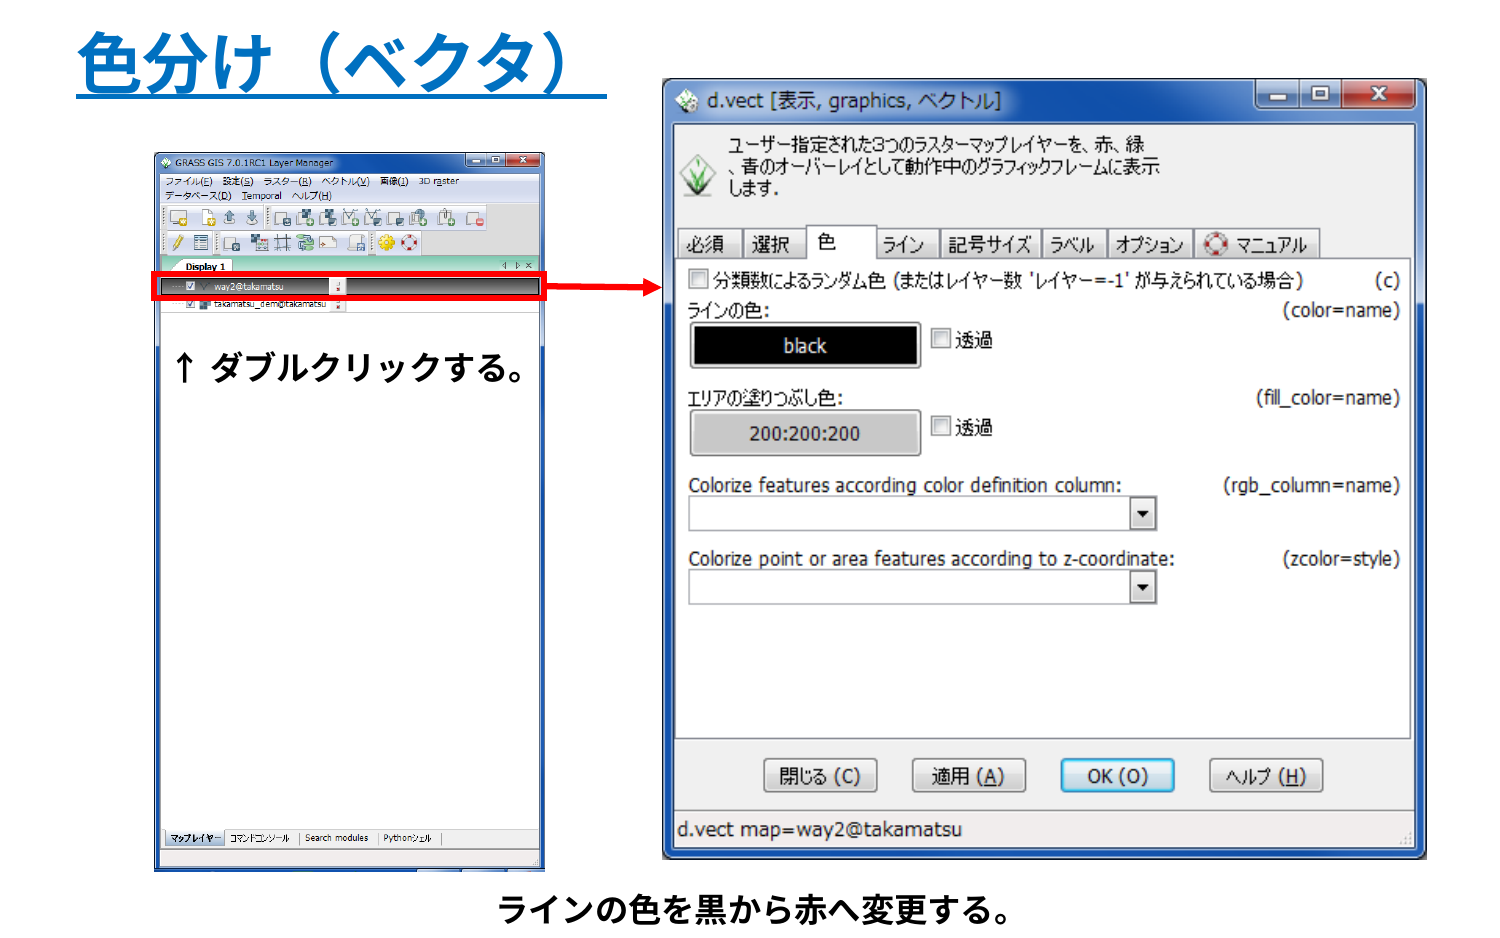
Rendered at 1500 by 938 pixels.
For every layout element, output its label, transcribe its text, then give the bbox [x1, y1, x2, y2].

text_box ラインの色を黒から赤へ変更する。 [480, 881, 1043, 937]
picture [154, 152, 545, 872]
picture [661, 78, 1427, 860]
title 色分け（ベクタ） [60, 25, 1355, 109]
